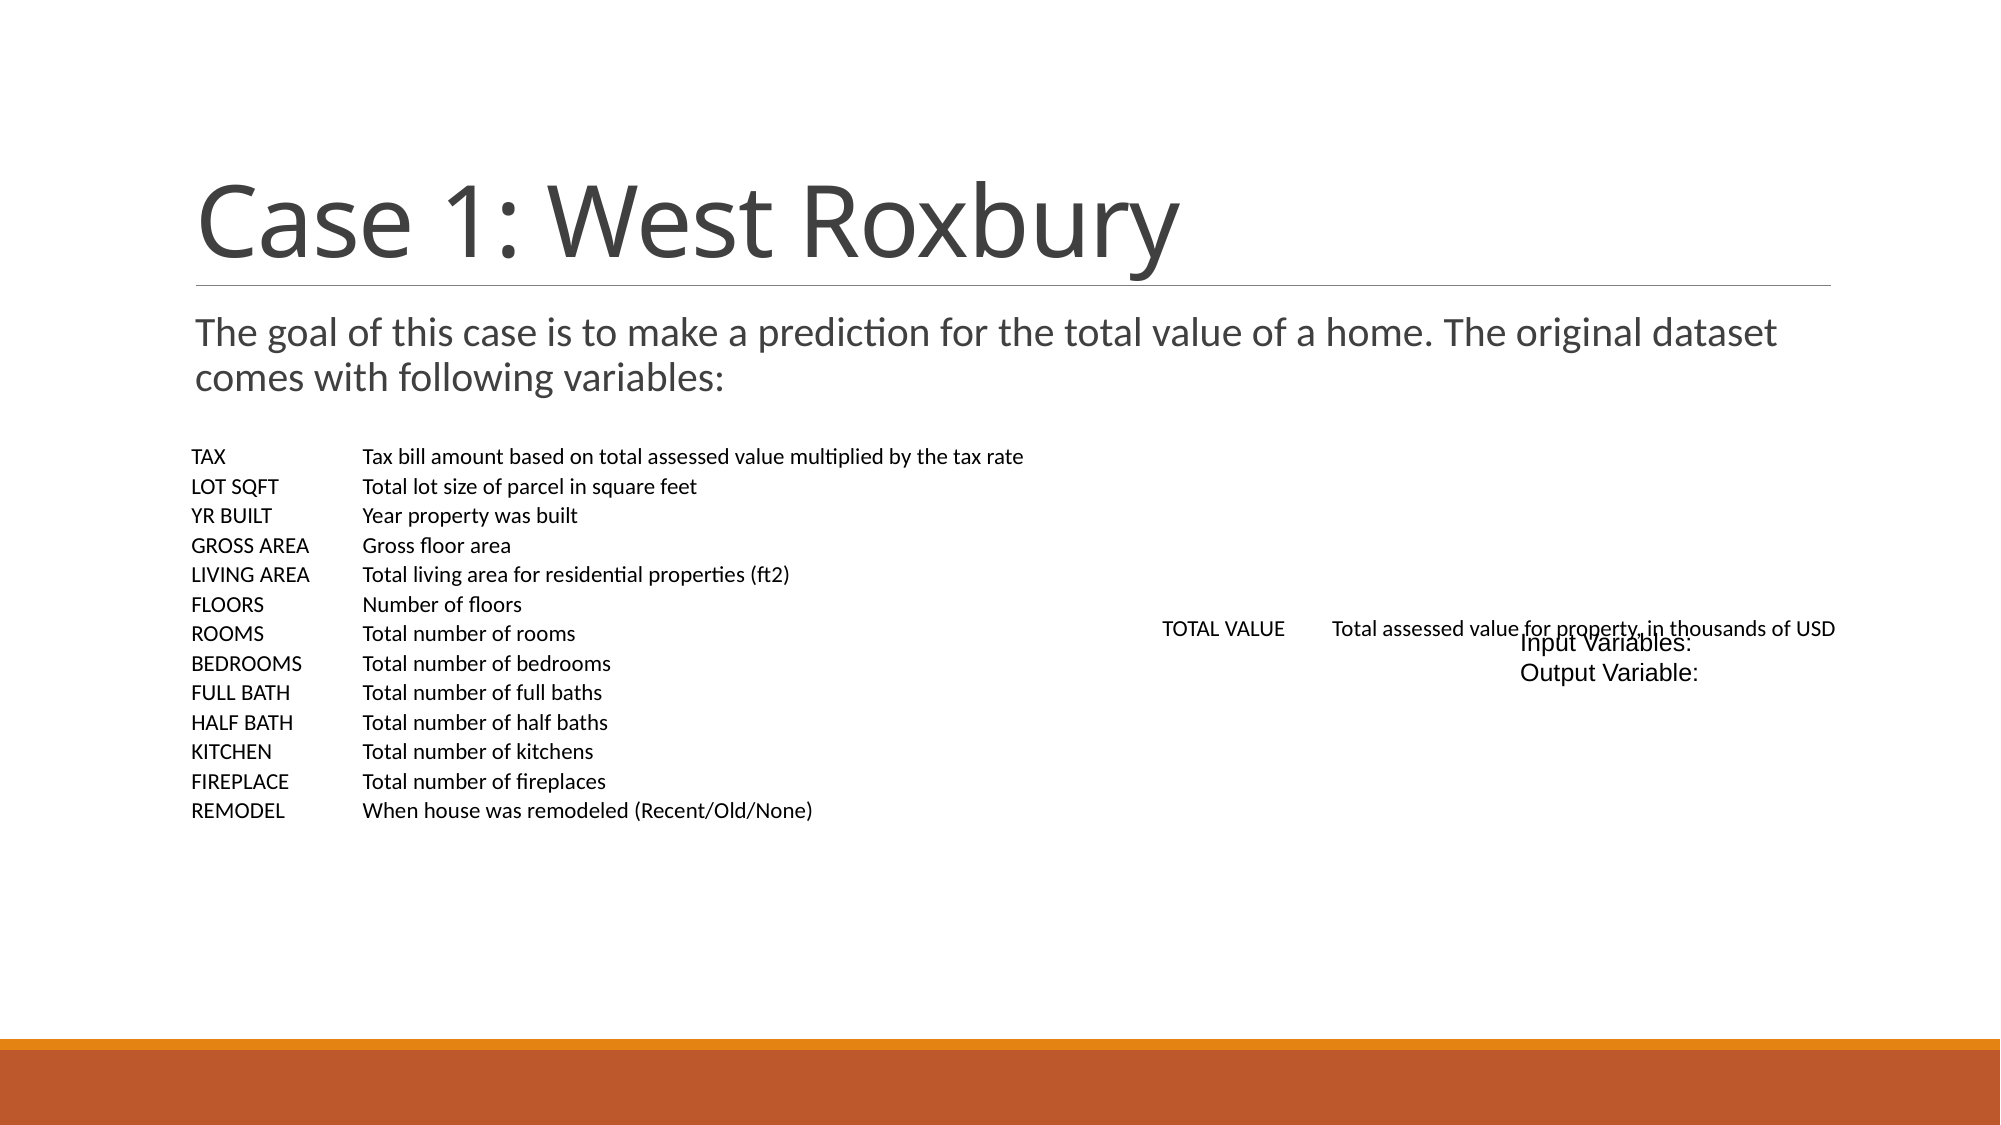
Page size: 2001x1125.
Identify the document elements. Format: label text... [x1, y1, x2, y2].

table_cell LOT SQFT [180, 471, 352, 500]
table_cell Total number of half baths [352, 706, 1043, 736]
table_cell FULL BATH [180, 677, 352, 706]
table_cell GROSS AREA [180, 530, 352, 559]
table_cell KITCHEN [180, 736, 352, 765]
table_cell Total number of rooms [352, 618, 1043, 647]
table_cell LIVING AREA [180, 559, 352, 589]
table_cell FIREPLACE [180, 765, 352, 795]
table_cell Total lot size of parcel in square feet [352, 471, 1043, 500]
table_cell HALF BATH [180, 706, 352, 736]
table_header TOTAL VALUE [1151, 619, 1321, 642]
table_cell BEDROOMS [180, 647, 352, 677]
list The goal of this case is to make a prediction for the total value of a home. The original dataset comes with following variables: [180, 302, 1830, 963]
title Case 1: West Roxbury [180, 47, 1830, 285]
table_cell Total number of kitchens [352, 736, 1043, 765]
table_header Total assessed value for property, in thousands of USD [1321, 619, 1505, 642]
table_header Total assessed value for property, in thousands of USD [1715, 619, 1881, 642]
table_header Tax bill amount based on total assessed value multiplied by the tax rate [352, 441, 1043, 471]
table_cell Total number of fireplaces [352, 765, 1043, 795]
table_cell When house was remodeled (Recent/Old/None) [352, 795, 1043, 824]
table_cell Total living area for residential properties (ft2) [352, 559, 1043, 589]
table_cell Year property was built [352, 500, 1043, 530]
table_cell Total number of full baths [352, 677, 1043, 706]
table_cell REMODEL [180, 795, 352, 824]
table_cell Gross floor area [352, 530, 1043, 559]
table_cell ROOMS [180, 618, 352, 647]
table_header TAX [180, 441, 352, 471]
table_cell FLOORS [180, 589, 352, 618]
text_box Input Variables: Output Variable: [1505, 619, 1715, 694]
table_cell Number of floors [352, 589, 1043, 618]
table_cell Total number of bedrooms [352, 647, 1043, 677]
table_cell YR BUILT [180, 500, 352, 530]
